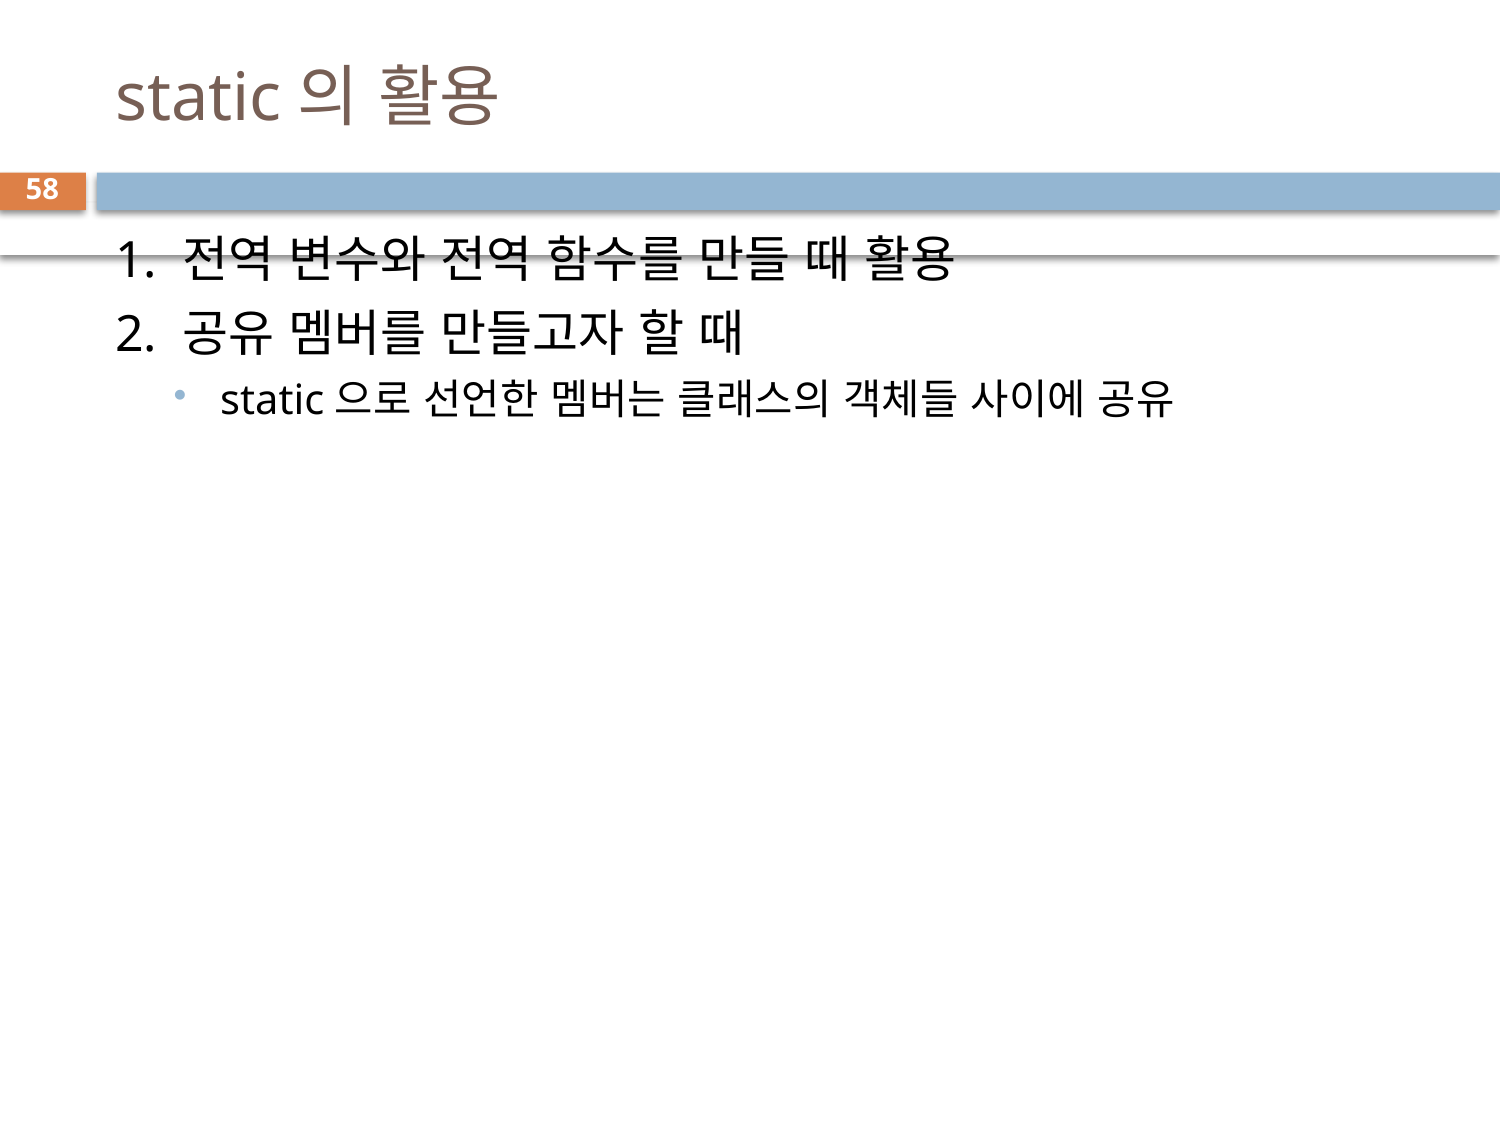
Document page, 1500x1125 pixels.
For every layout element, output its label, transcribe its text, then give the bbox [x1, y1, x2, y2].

title static의 활용 [100, 37, 1438, 149]
slide_number 58 [0, 170, 87, 211]
list 1. 전역 변수와 전역 함수를 만들 때 활용 2. 공유 멤버를 만들고자 할 때 static으로 선언한 멤버는 클래스의 객체들 사이에 공유 [100, 219, 1438, 779]
